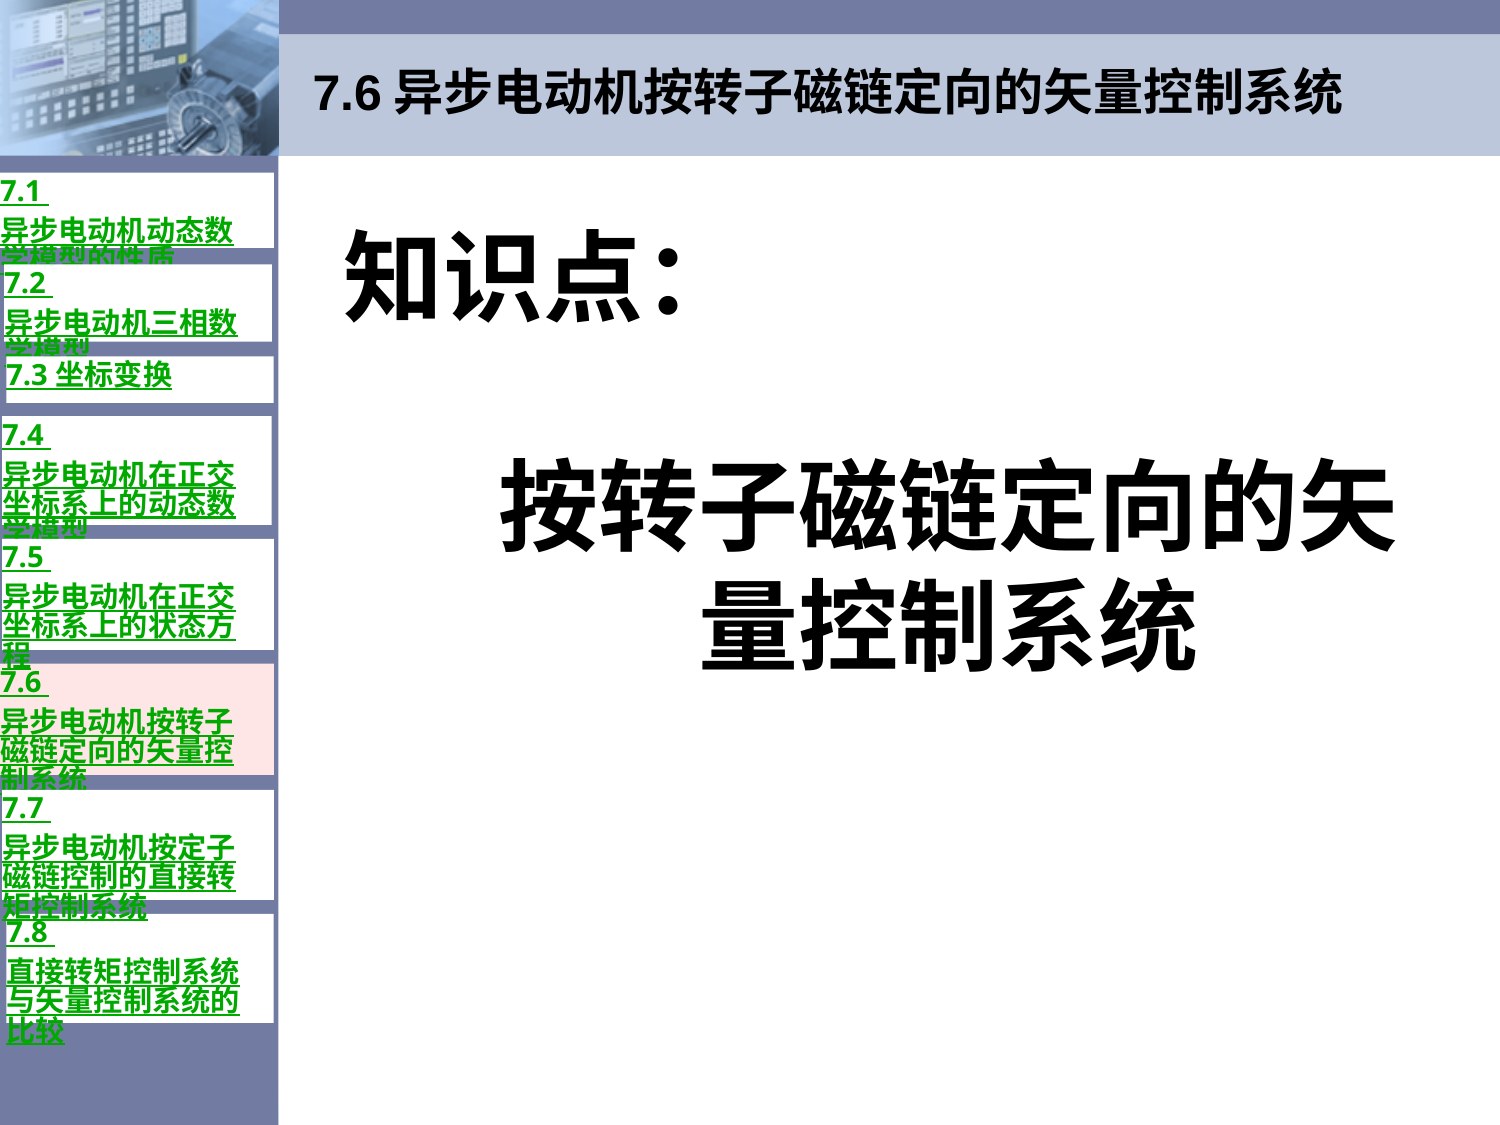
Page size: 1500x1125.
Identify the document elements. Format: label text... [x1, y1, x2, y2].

text_box 7.2 异步电动机三相数学模型 [4, 264, 272, 342]
text_box 7.8 直接转矩控制系统与矢量控制系统的比较 [6, 913, 274, 1023]
picture [0, 0, 279, 155]
text_box 7.3 坐标变换 [6, 356, 274, 403]
text_box 7.6 异步电动机按转子磁链定向的矢量控制系统 [0, 663, 274, 775]
list 按转子磁链定向的矢量控制系统 [474, 443, 1438, 753]
text_box 知识点： [343, 225, 1005, 341]
text_box 7.5 异步电动机在正交坐标系上的状态方程 [2, 538, 274, 650]
text_box 7.1 异步电动机动态数学模型的性质 [0, 172, 274, 248]
title 7.6异步电动机按转子磁链定向的矢量控制系统 [312, 33, 1500, 156]
text_box 7.4 异步电动机在正交坐标系上的动态数学模型 [2, 416, 272, 525]
text_box 7.7 异步电动机按定子磁链控制的直接转矩控制系统 [2, 789, 274, 900]
